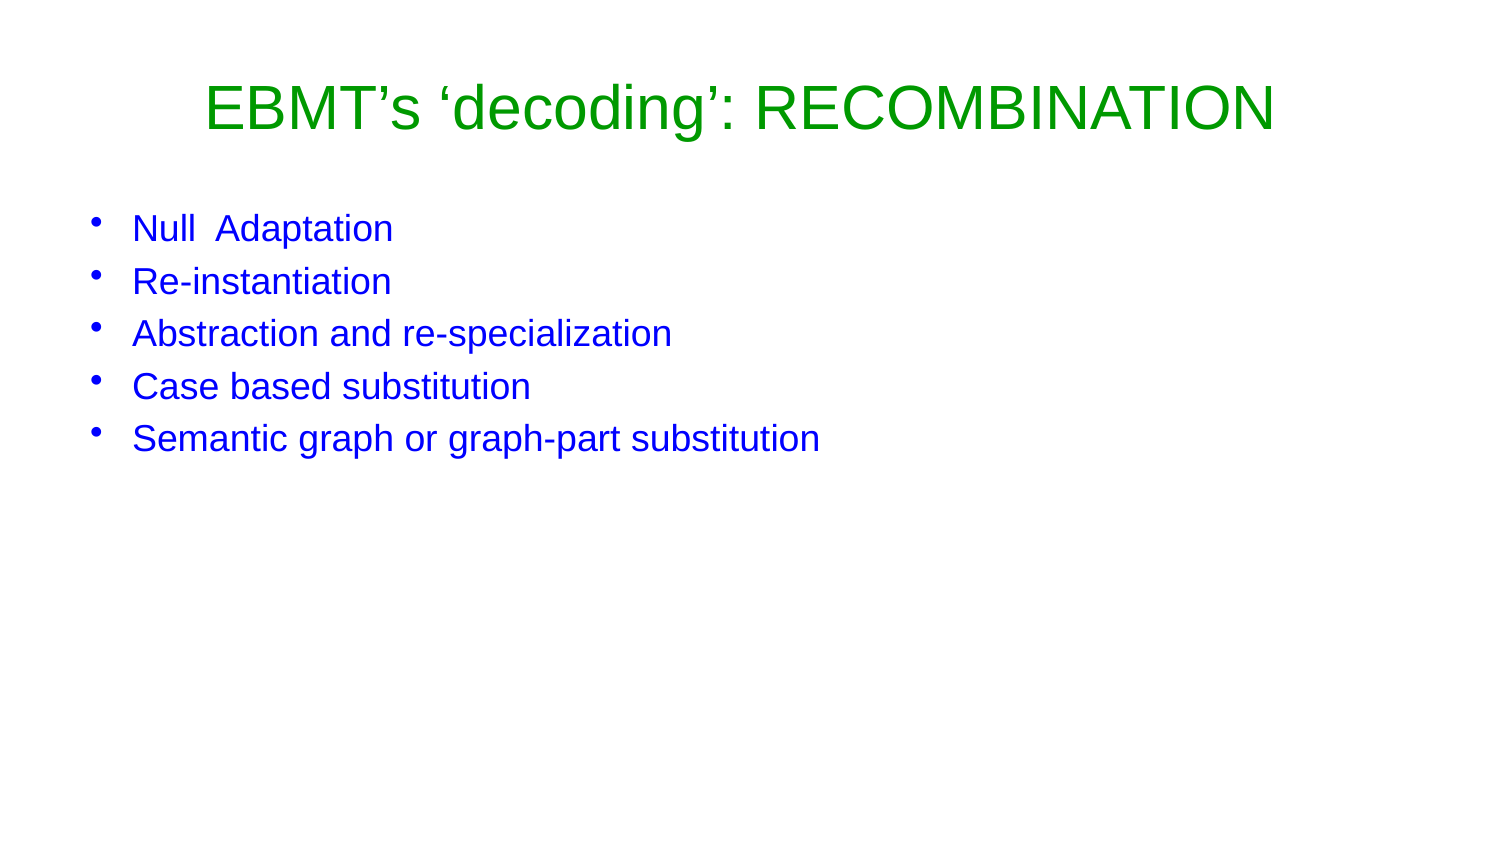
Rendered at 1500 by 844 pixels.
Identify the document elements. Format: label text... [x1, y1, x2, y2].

list Null Adaptation Re-instantiation Abstraction and re-specialization Case based substitution Semantic graph or graph-part substitution [74, 196, 1426, 754]
title EBMT’s ‘decoding’: RECOMBINATION [74, 33, 1426, 175]
